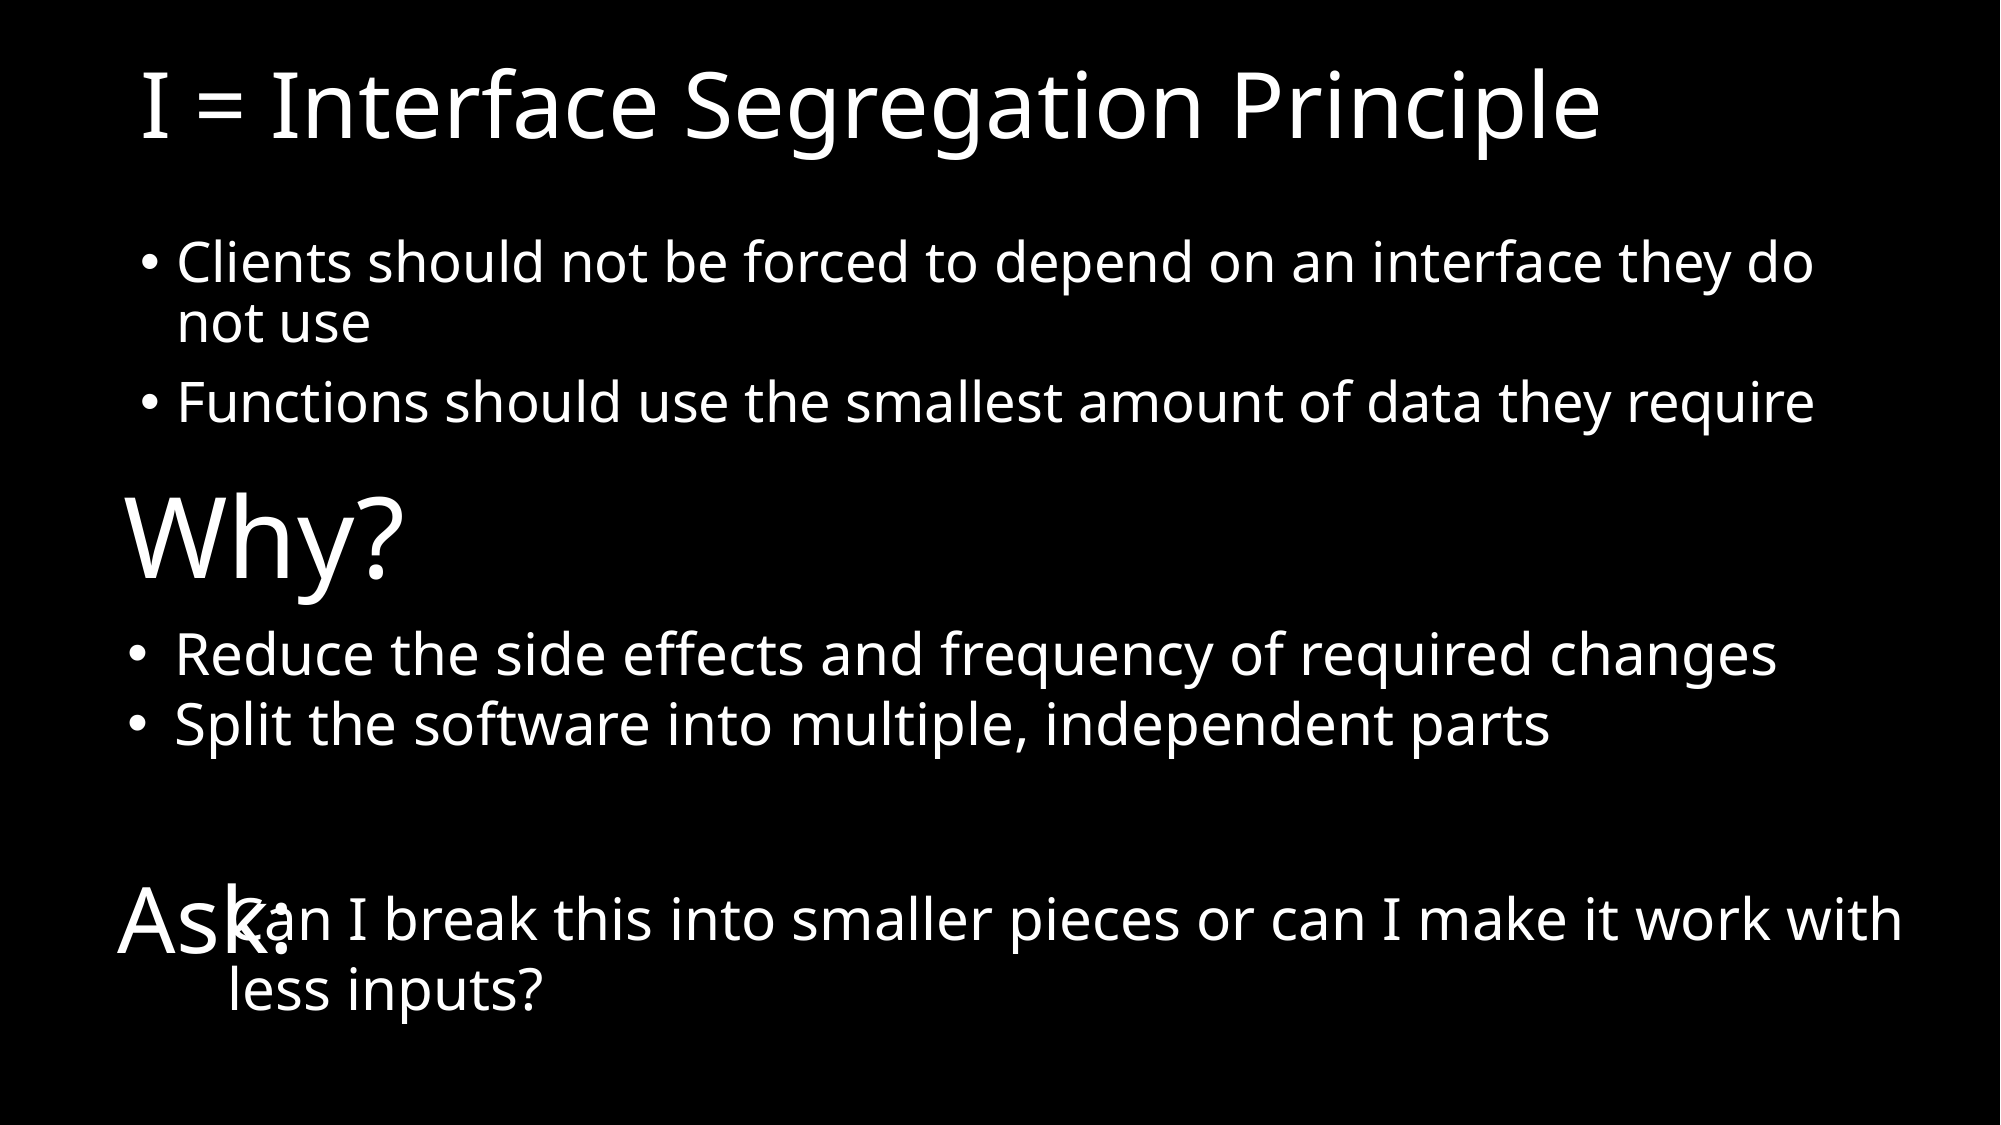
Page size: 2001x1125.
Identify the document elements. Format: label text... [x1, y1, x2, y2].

text_box Ask: [103, 854, 309, 980]
text_box Reduce the side effects and frequency of required changes Split the software into multiple, independent parts [112, 610, 1888, 765]
text_box Can I break this into smaller pieces or can I make it work with less inputs? [212, 875, 1935, 1030]
list Clients should not be forced to depend on an interface they do not use Functions should use the smallest amount of data they require [125, 226, 1875, 497]
text_box Why? [108, 458, 421, 609]
title I = Interface Segregation Principle [125, 51, 1625, 226]
